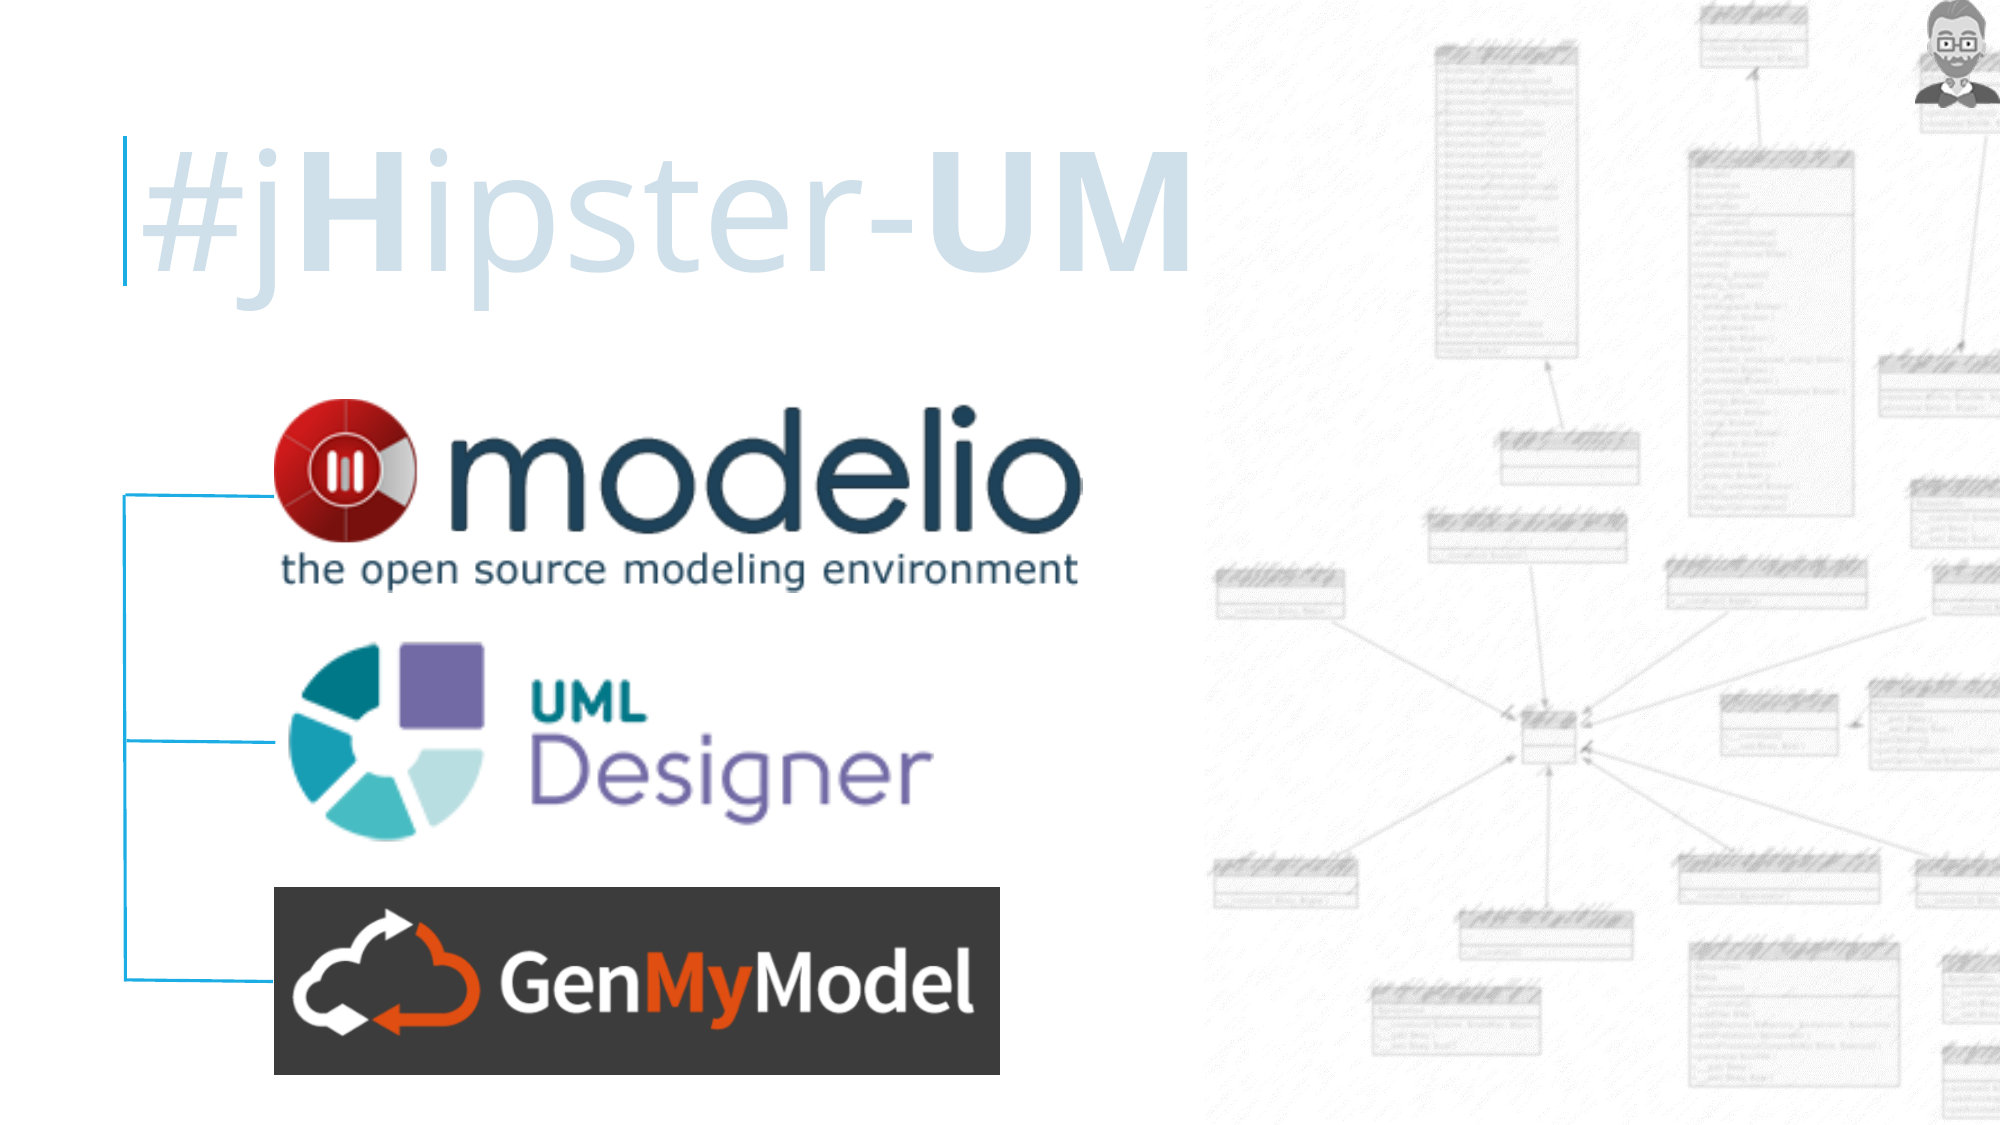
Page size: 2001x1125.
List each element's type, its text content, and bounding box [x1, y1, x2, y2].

picture [273, 629, 950, 855]
picture [273, 399, 1083, 594]
picture [1203, 0, 2000, 1125]
text_box #jHipster-UML [124, 126, 1196, 320]
picture [273, 887, 1001, 1075]
